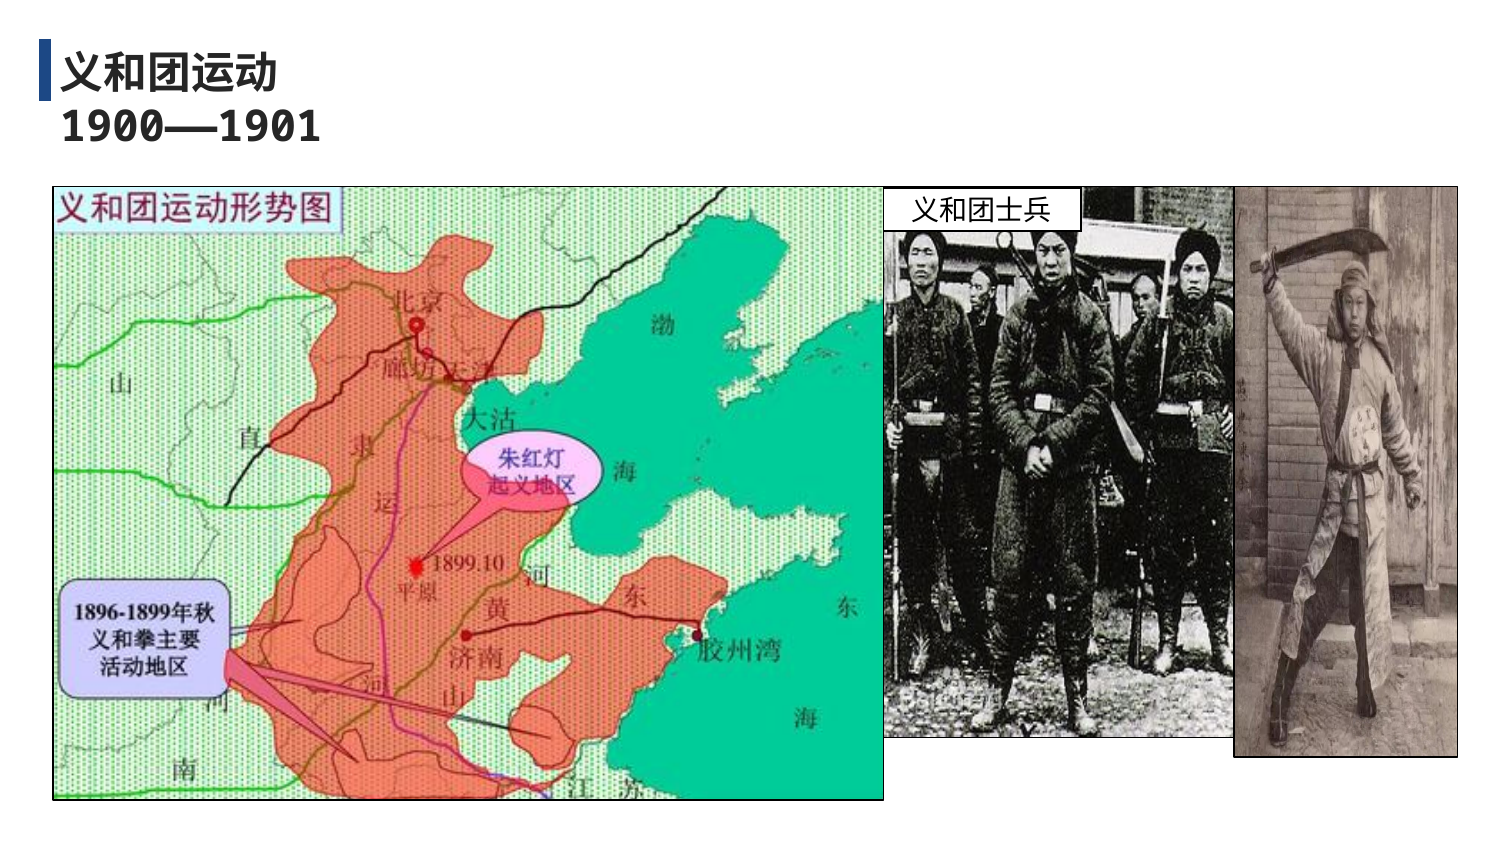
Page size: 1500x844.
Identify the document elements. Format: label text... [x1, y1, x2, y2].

picture [53, 187, 1457, 800]
text_box 义和团运动1900——1901 [45, 37, 365, 158]
